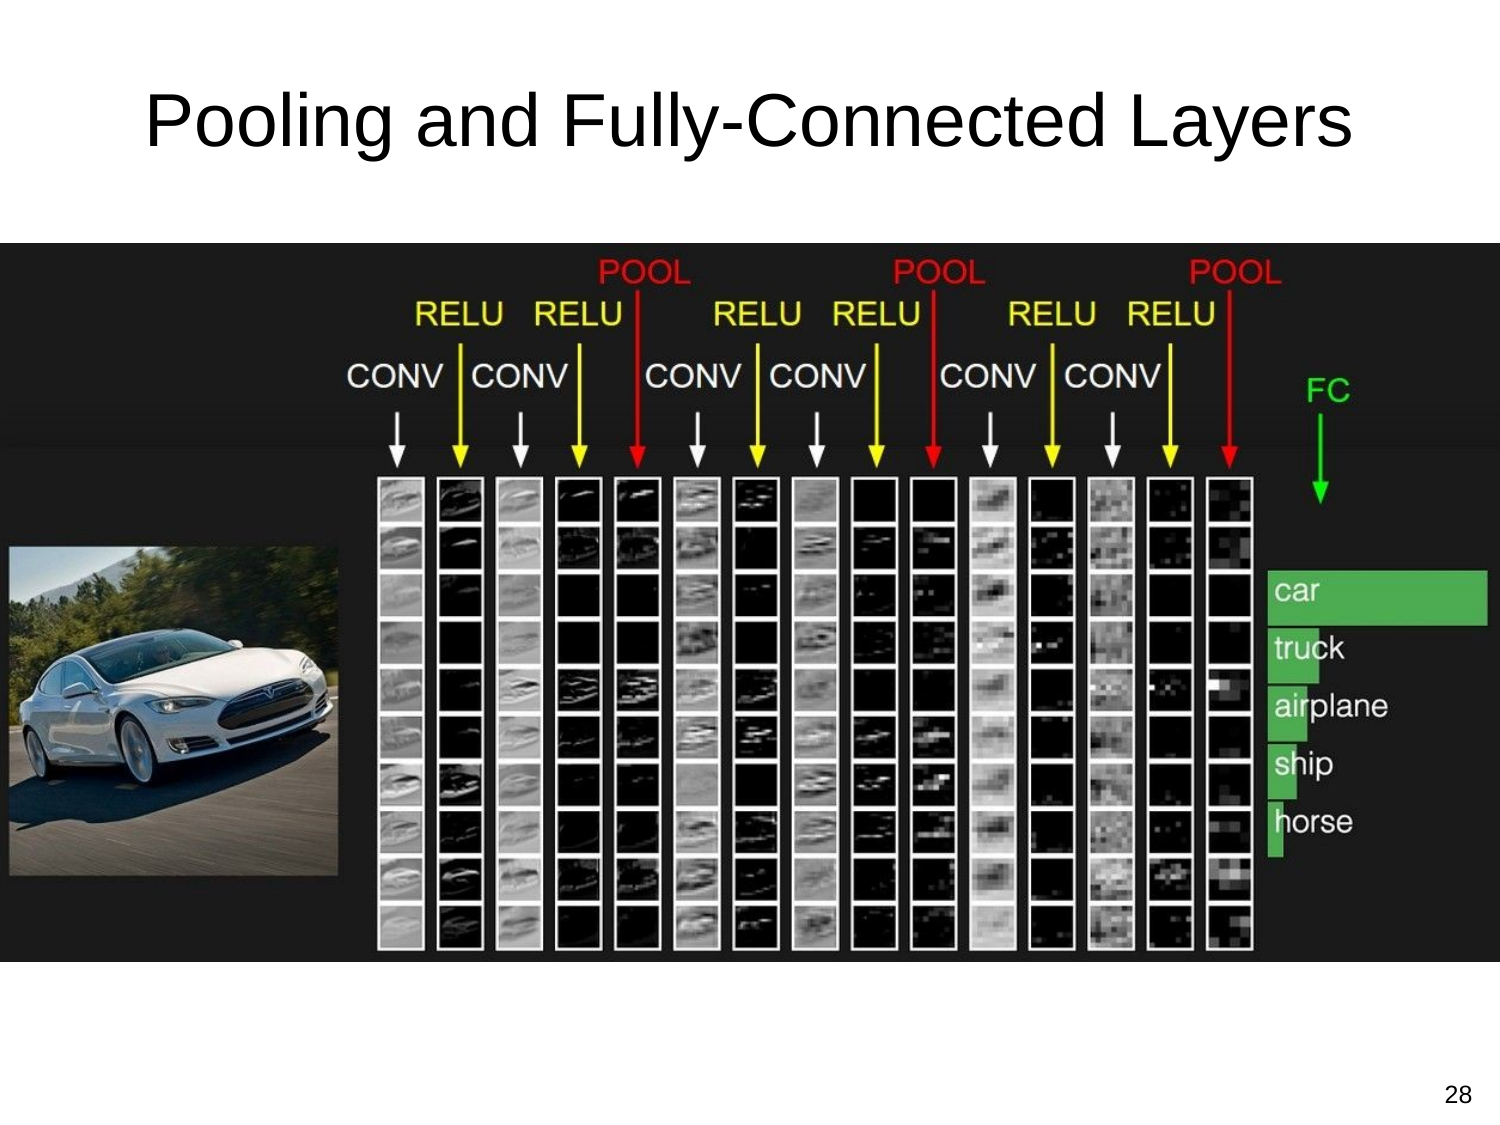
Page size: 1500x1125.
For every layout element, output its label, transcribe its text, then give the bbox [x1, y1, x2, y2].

slide_number 28 [1137, 1070, 1488, 1112]
title Pooling and Fully-Connected Layers [74, 44, 1426, 188]
text_box [0, 243, 1500, 962]
